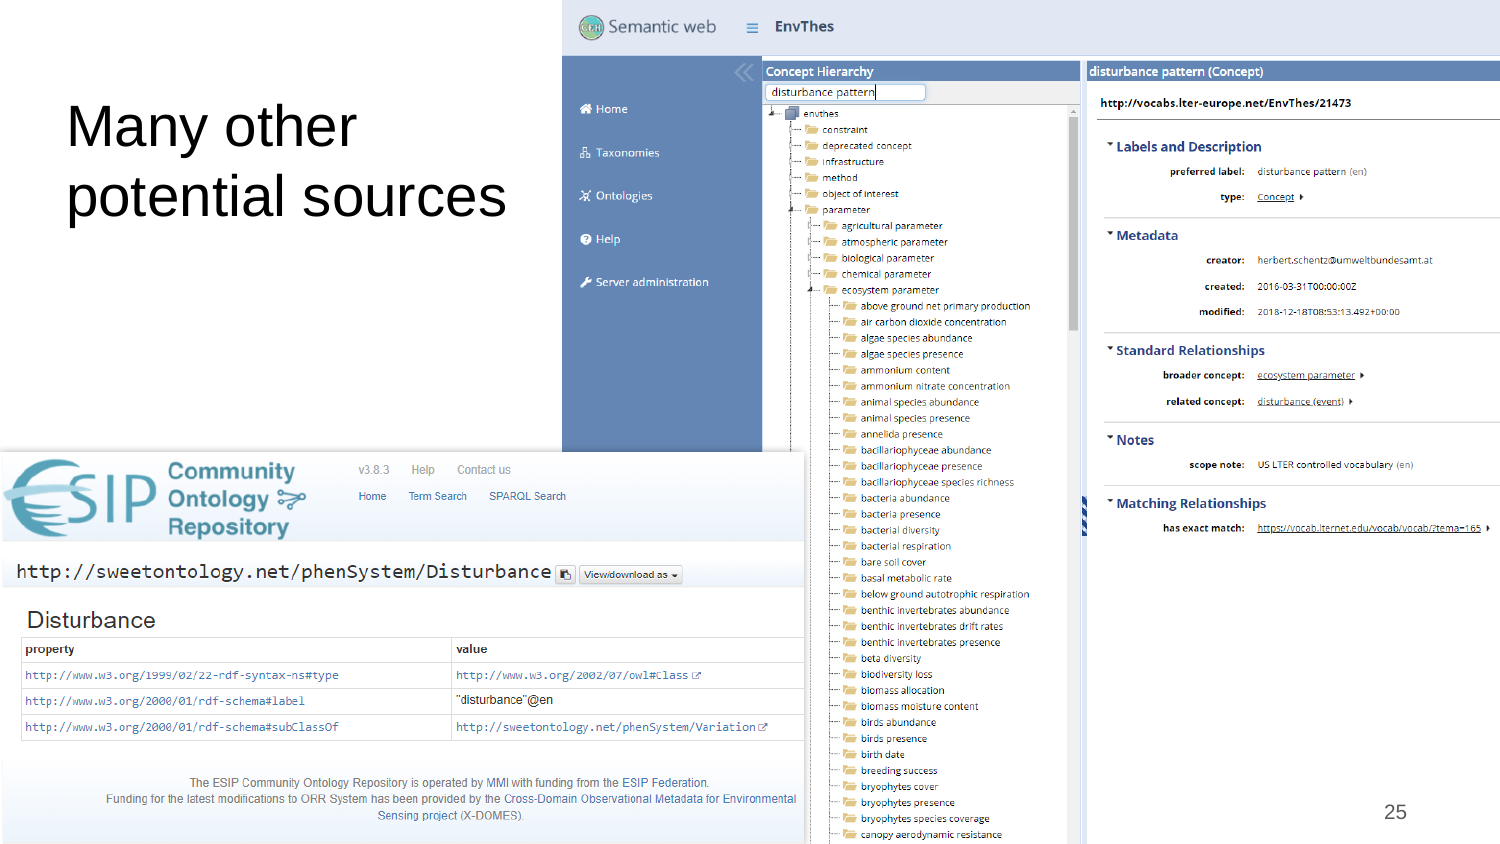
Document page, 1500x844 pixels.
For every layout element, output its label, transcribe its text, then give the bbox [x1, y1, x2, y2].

title Many other potential sources [51, 72, 540, 398]
picture [0, 0, 1500, 844]
